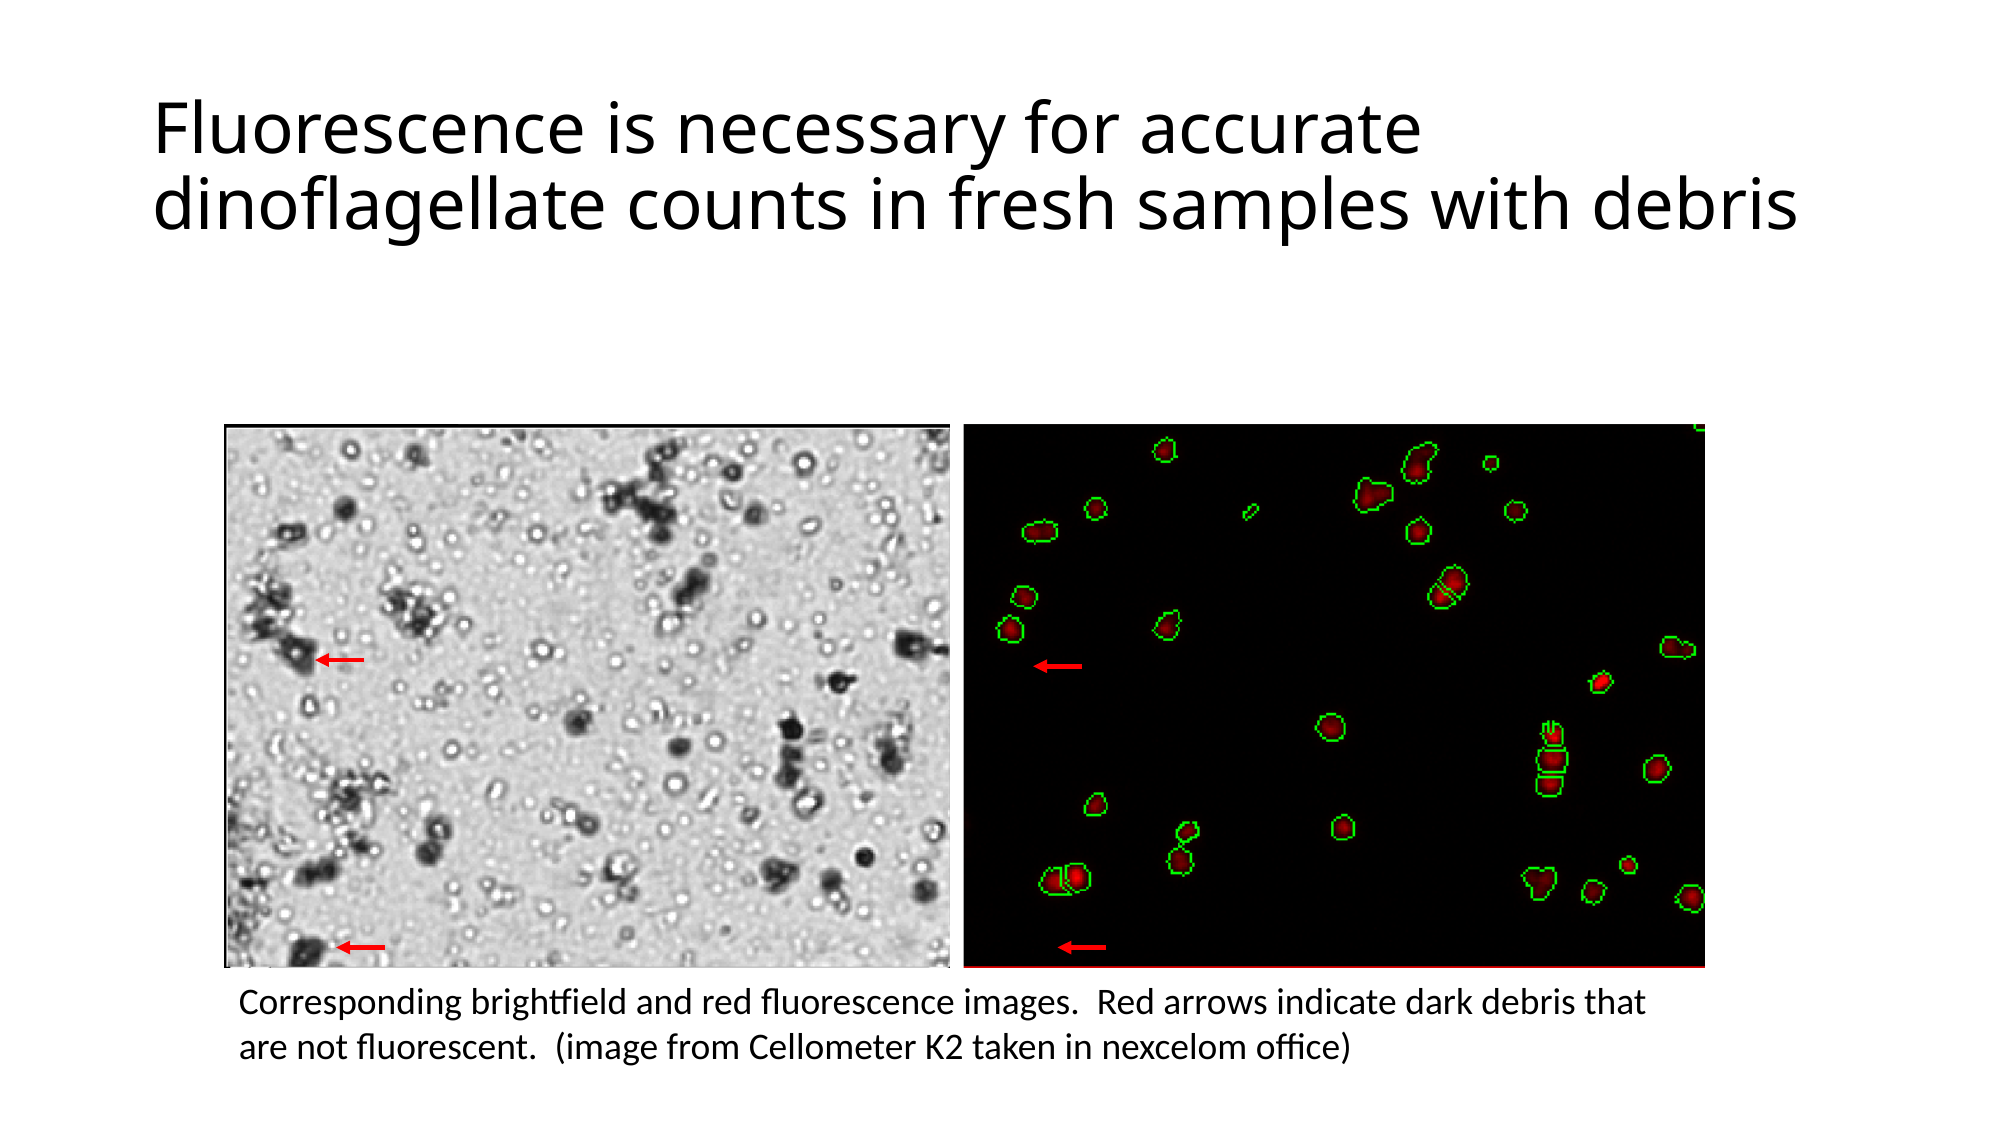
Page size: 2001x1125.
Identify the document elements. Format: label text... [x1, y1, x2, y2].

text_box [224, 424, 1705, 968]
text_box Corresponding brightfield and red fluorescence images. Red arrows indicate dark debris that are not fluorescent. (image from Cellometer K2 taken in nexcelom office) [224, 970, 1720, 1075]
title Fluorescence is necessary for accurate dinoflagellate counts in fresh samples with debris [137, 59, 1863, 278]
